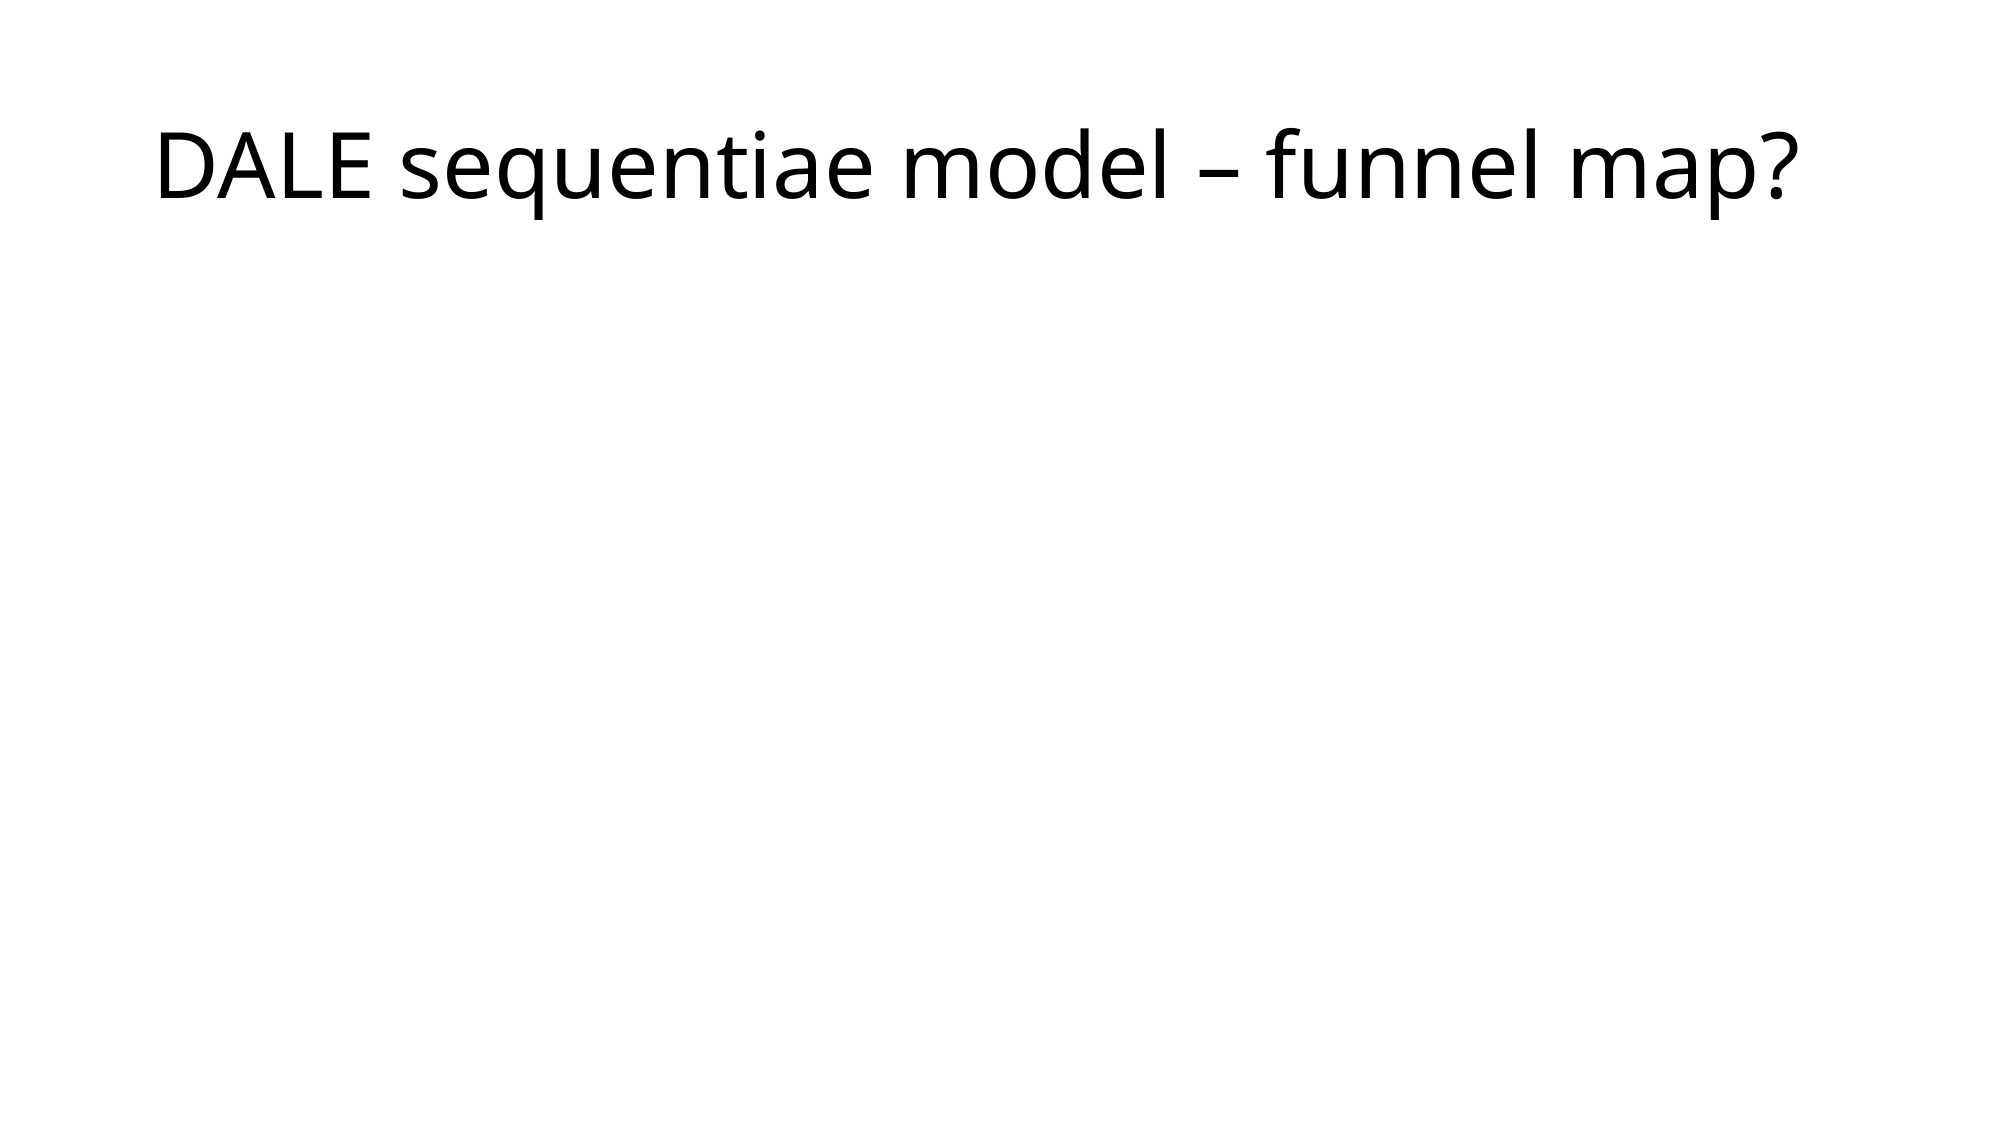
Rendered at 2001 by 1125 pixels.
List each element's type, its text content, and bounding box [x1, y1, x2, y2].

title DALE sequentiae model – funnel map? [137, 59, 1863, 278]
